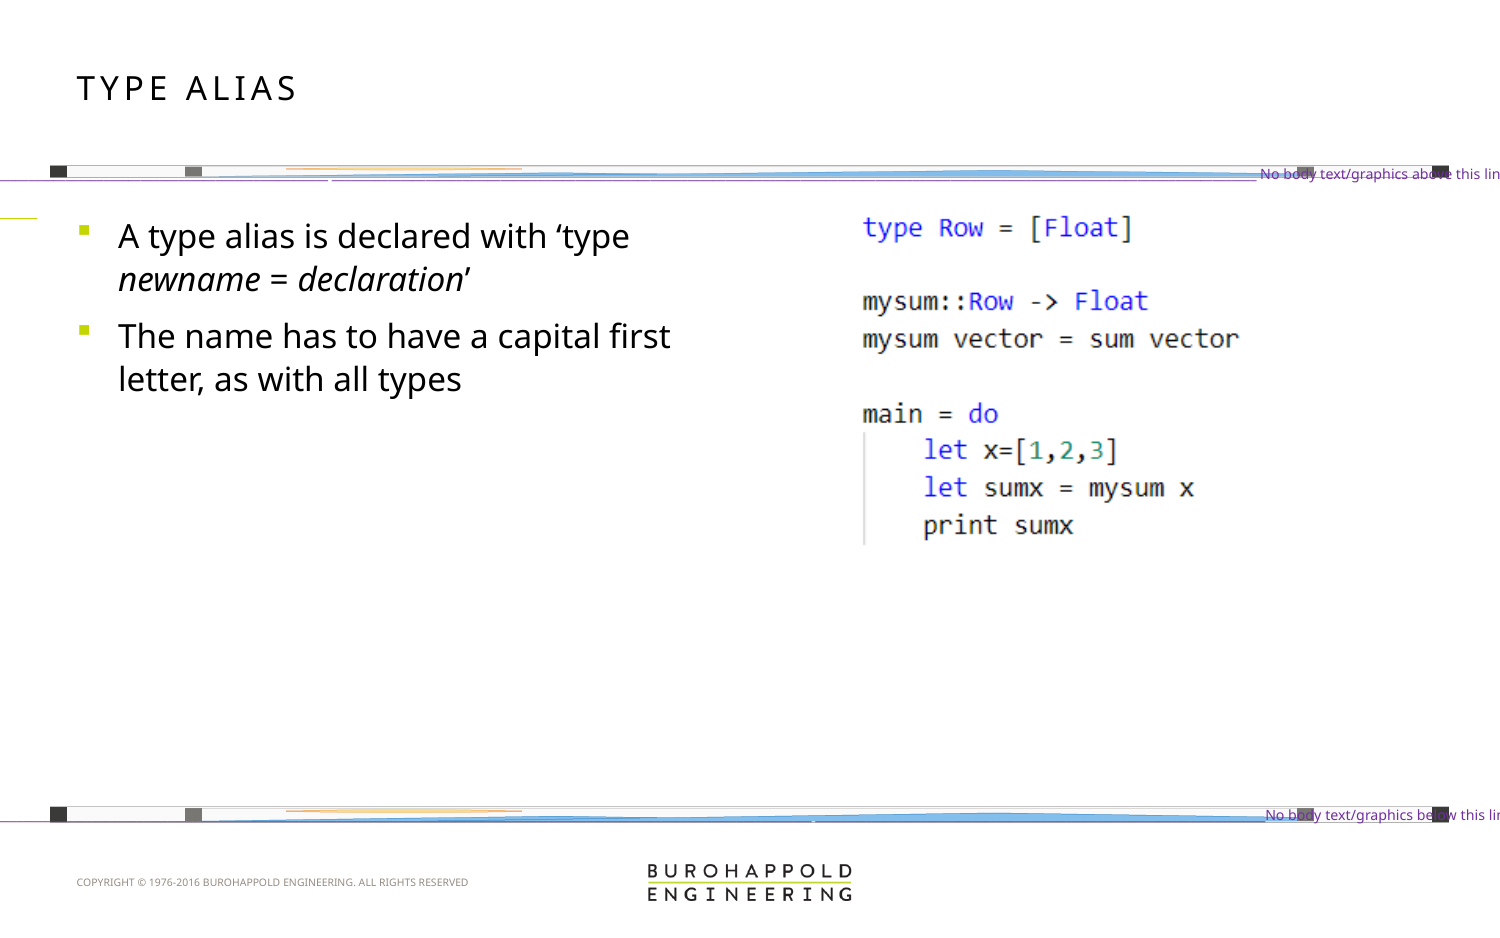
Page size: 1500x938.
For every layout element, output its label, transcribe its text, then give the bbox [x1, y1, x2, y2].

picture [631, 848, 868, 917]
picture [0, 164, 1500, 178]
list A type alias is declared with ‘type newname = declaration’ The name has to have a capital first letter, as with all types [76, 210, 703, 805]
title Type Alias [76, 67, 975, 108]
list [840, 210, 1285, 576]
picture [0, 806, 1500, 823]
